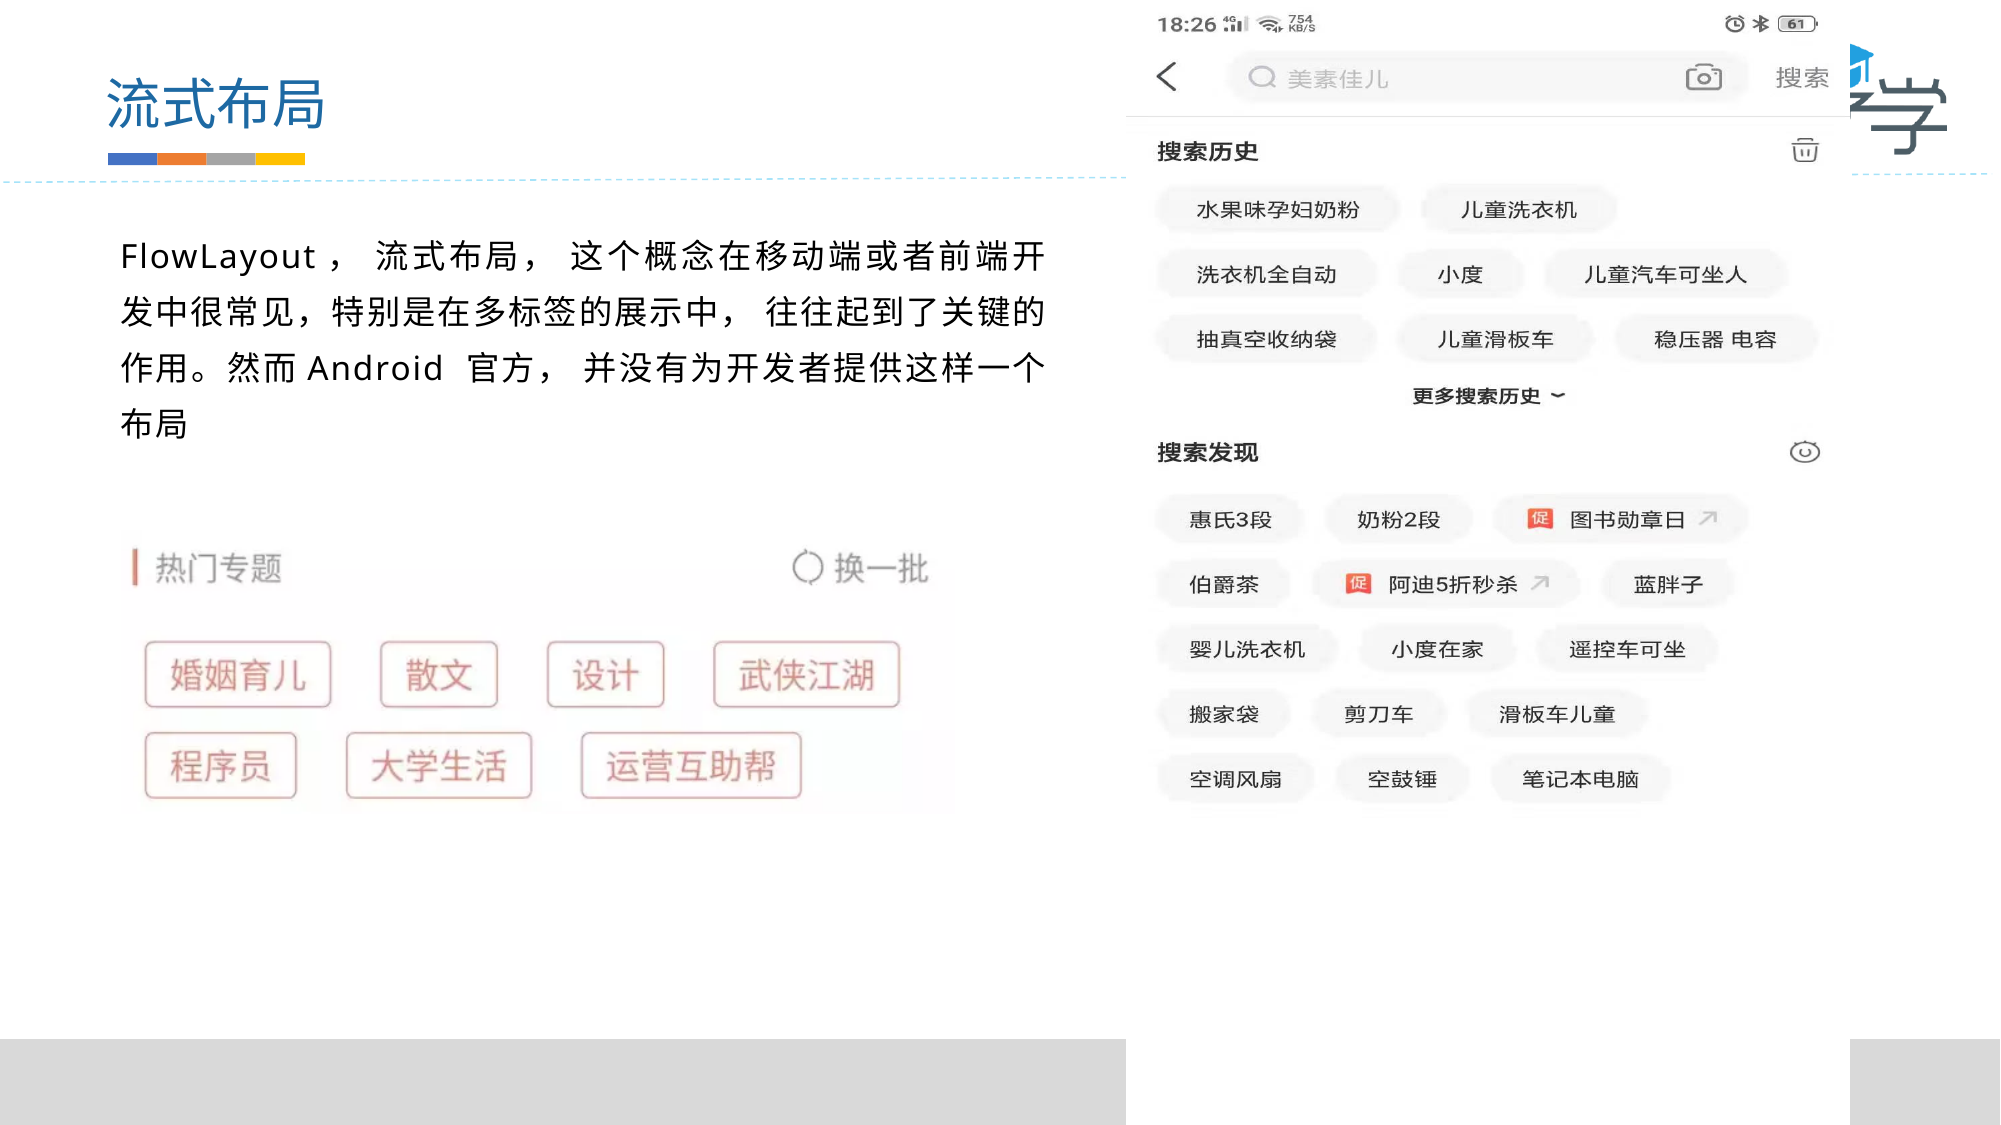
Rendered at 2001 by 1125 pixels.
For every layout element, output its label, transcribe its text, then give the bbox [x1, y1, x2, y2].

picture [1126, 0, 1952, 1125]
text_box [0, 173, 1126, 183]
text_box FlowLayout， 流式布局， 这个概念在移动端或者前端开发中很常见，特别是在多标签的展示中， 往往起到了关键的作用。然而Android 官方， 并没有为开发者提供这样一个布局 [108, 213, 1061, 449]
picture [121, 530, 955, 814]
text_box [108, 152, 305, 166]
text_box 流式布局 [91, 61, 785, 144]
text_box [1850, 173, 1993, 183]
